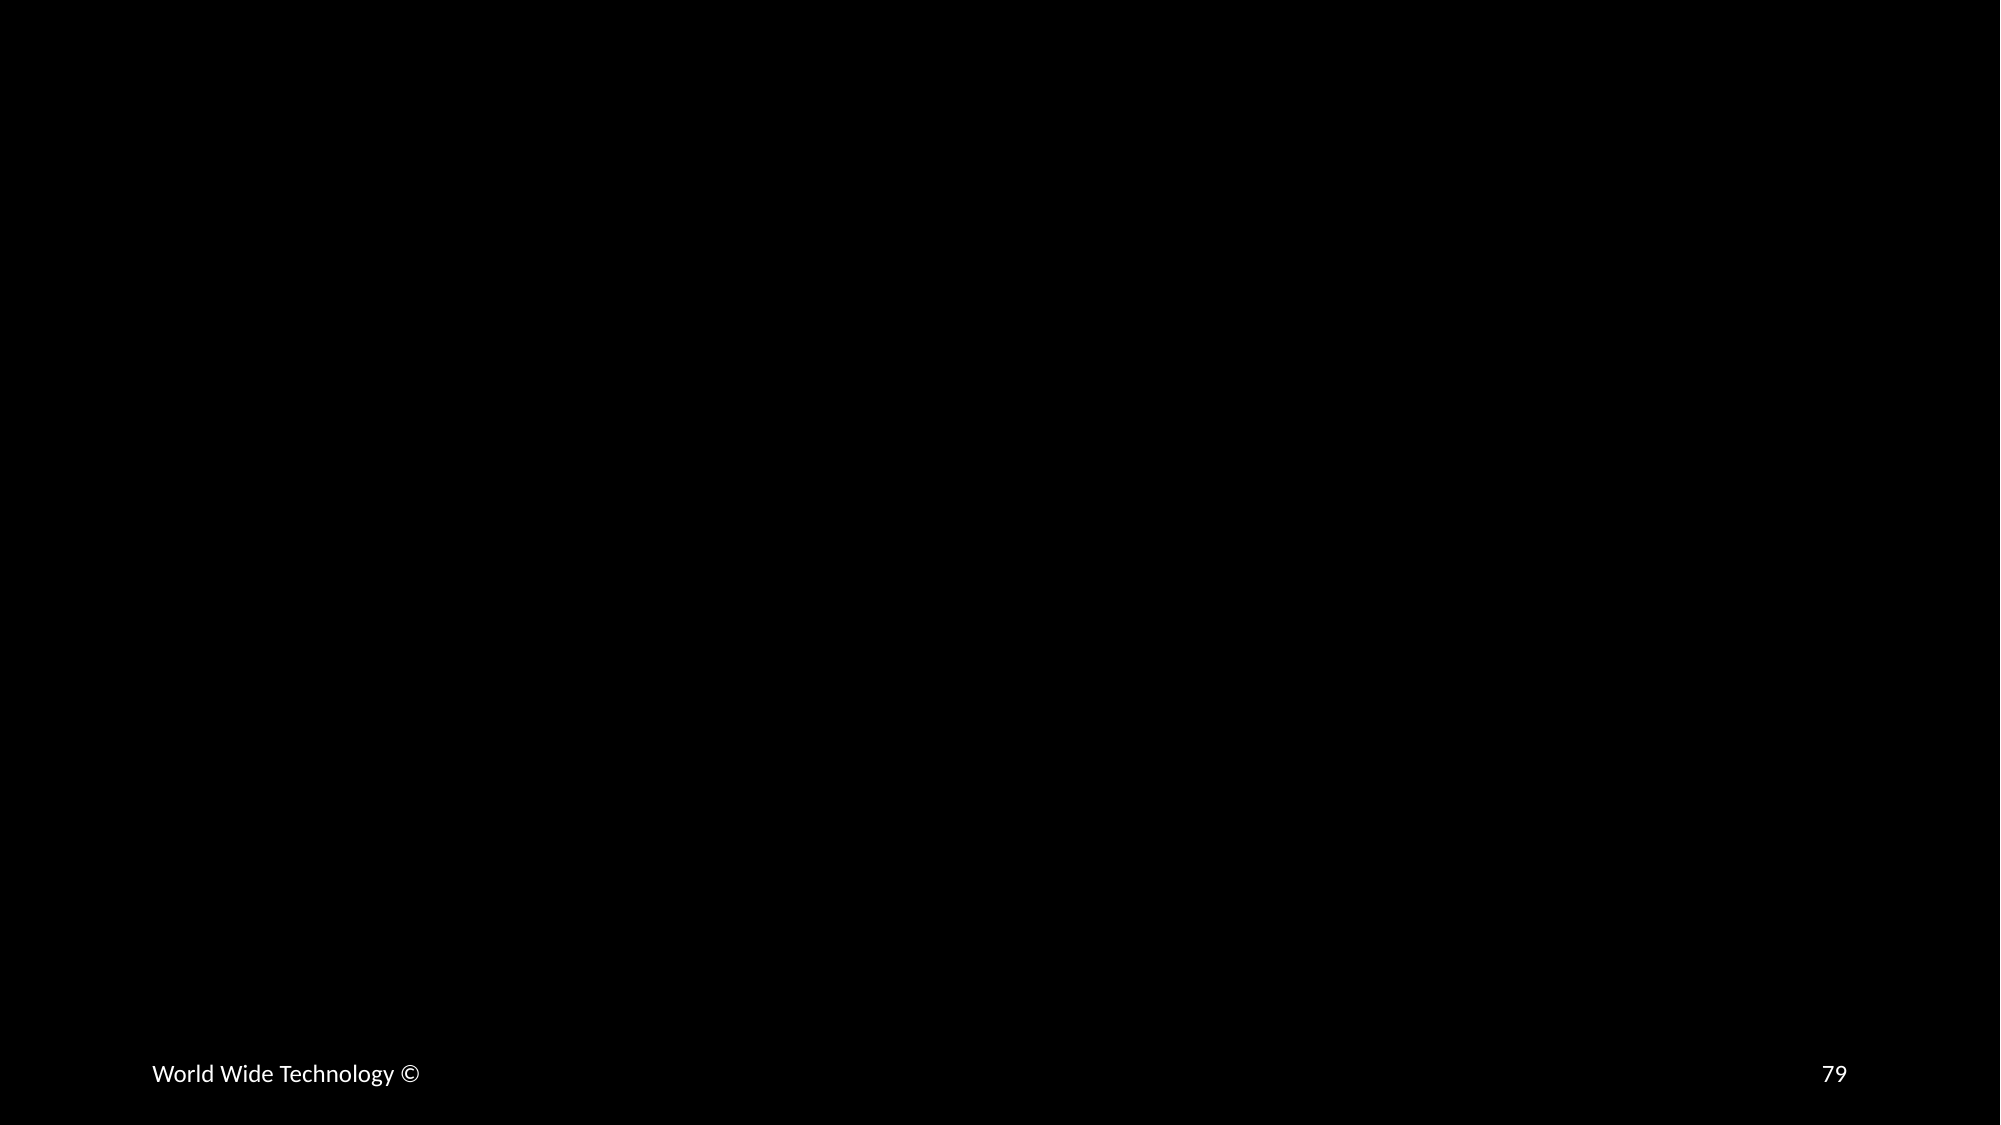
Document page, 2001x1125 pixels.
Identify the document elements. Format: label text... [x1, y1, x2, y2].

slide_number 79 [1412, 1042, 1863, 1103]
slide_number World Wide Technology © [137, 1042, 588, 1103]
